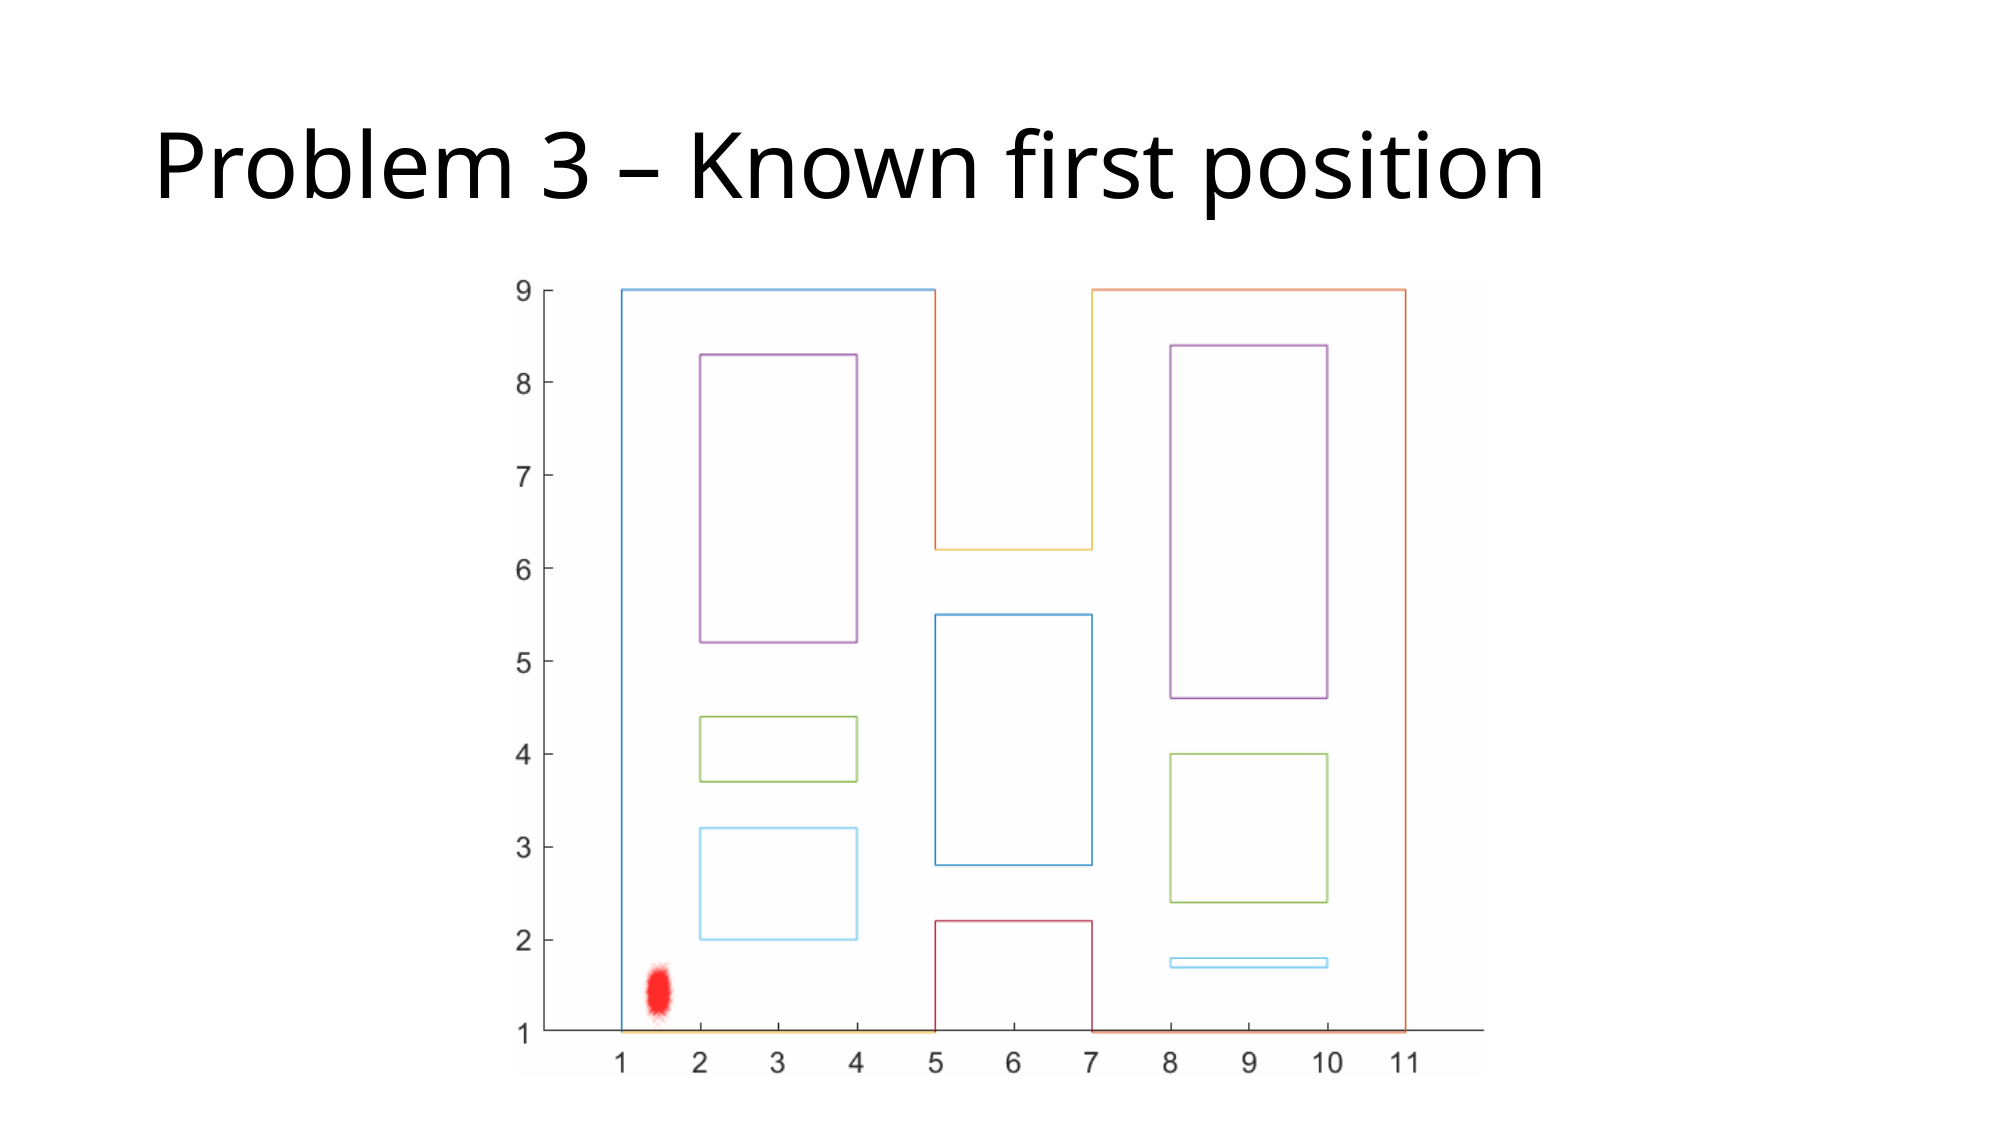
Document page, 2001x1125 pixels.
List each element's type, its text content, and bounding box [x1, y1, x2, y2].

title Problem 3 – Known first position [137, 59, 1863, 278]
picture [512, 275, 1487, 1077]
